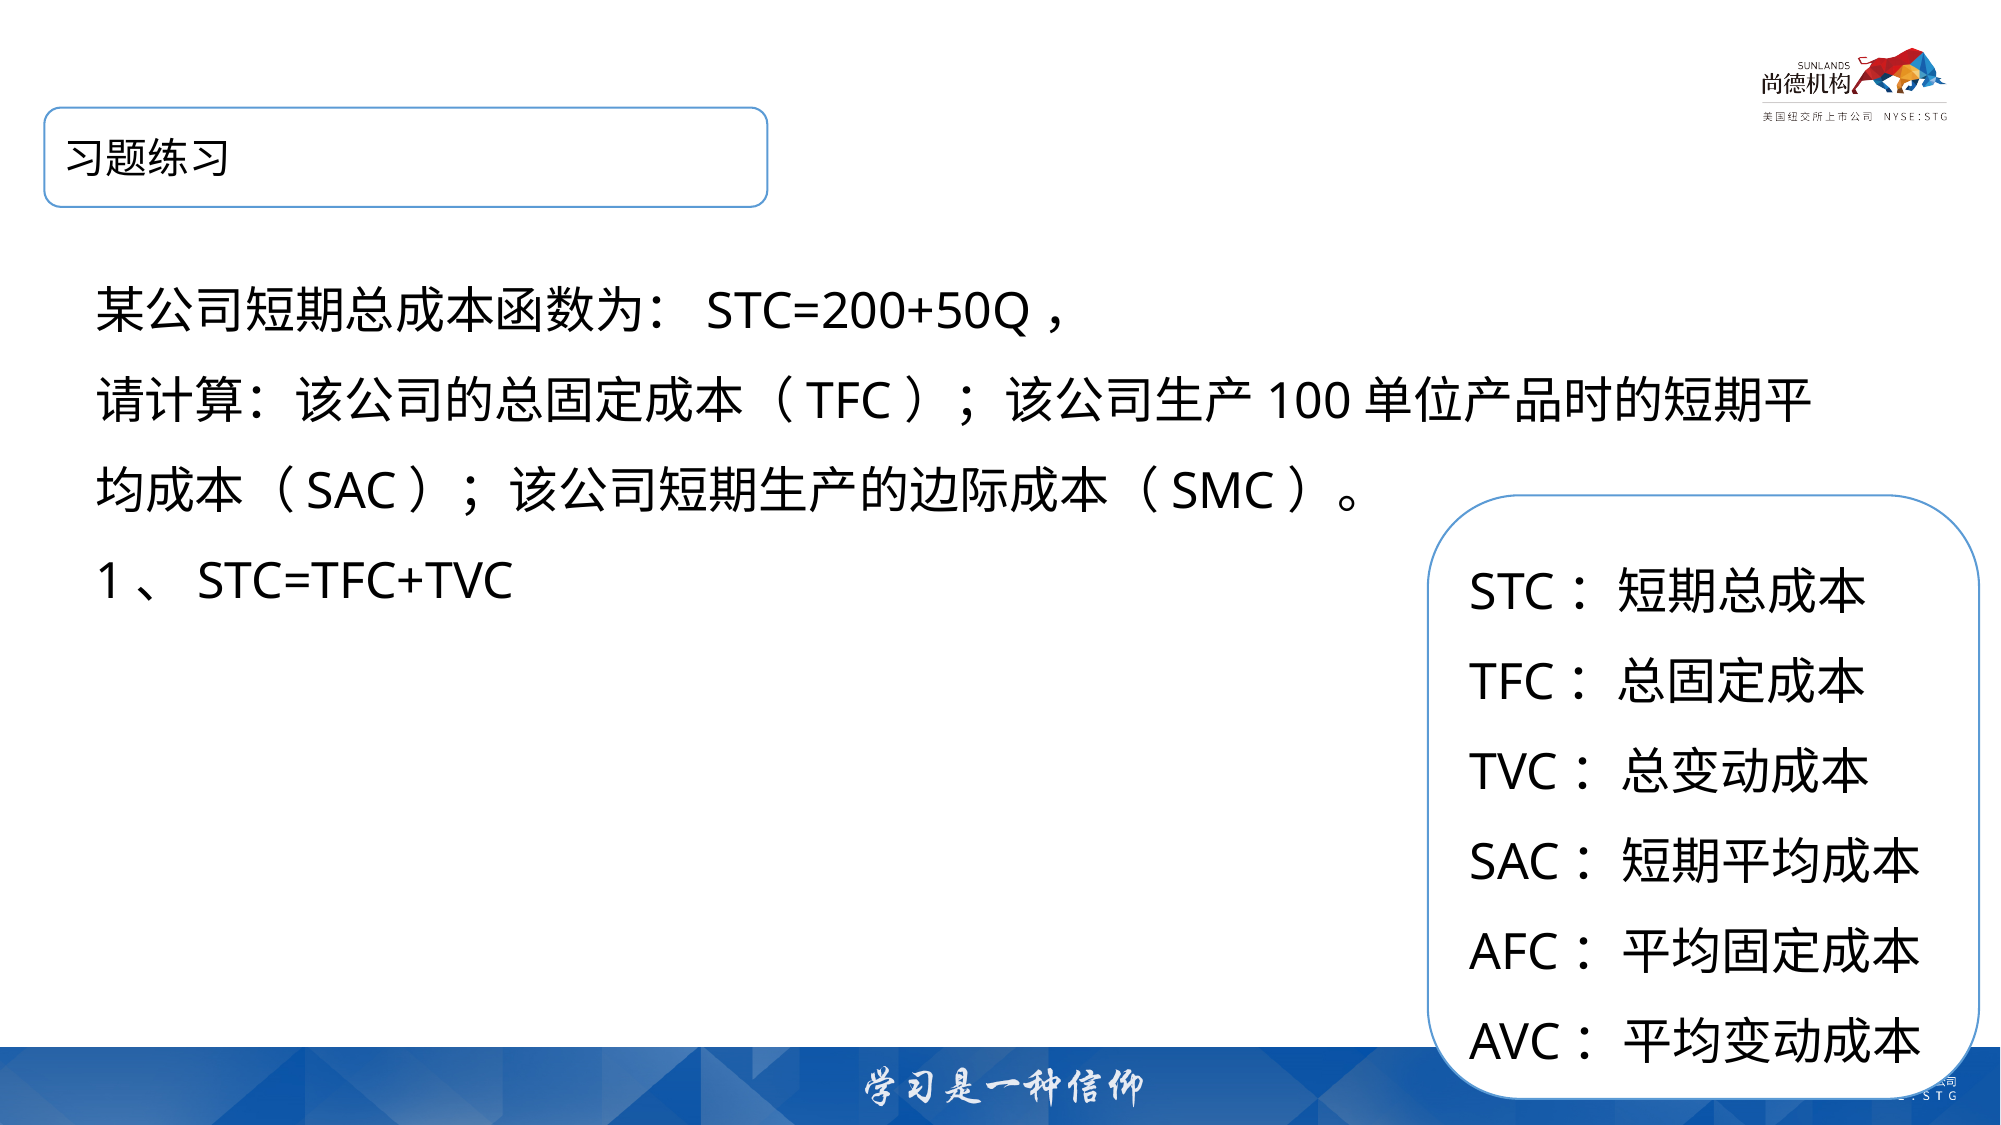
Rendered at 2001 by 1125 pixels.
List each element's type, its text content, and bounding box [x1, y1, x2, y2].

text_box 习题练习 [43, 106, 769, 208]
text_box STC：短期总成本 TFC：总固定成本TVC：总变动成本 SAC：短期平均成本 AFC：平均固定成本 AVC：平均变动成本 [1426, 494, 1981, 1100]
text_box 某公司短期总成本函数为：STC=200+50Q， 请计算：该公司的总固定成本（TFC）；该公司生产100单位产品时的短期平均成本（SAC）；该公司短期生产的边际成本（SMC）。 1、STC=TFC+TVC [80, 241, 1849, 617]
picture [0, 1047, 2001, 1125]
picture [1720, 19, 1989, 150]
